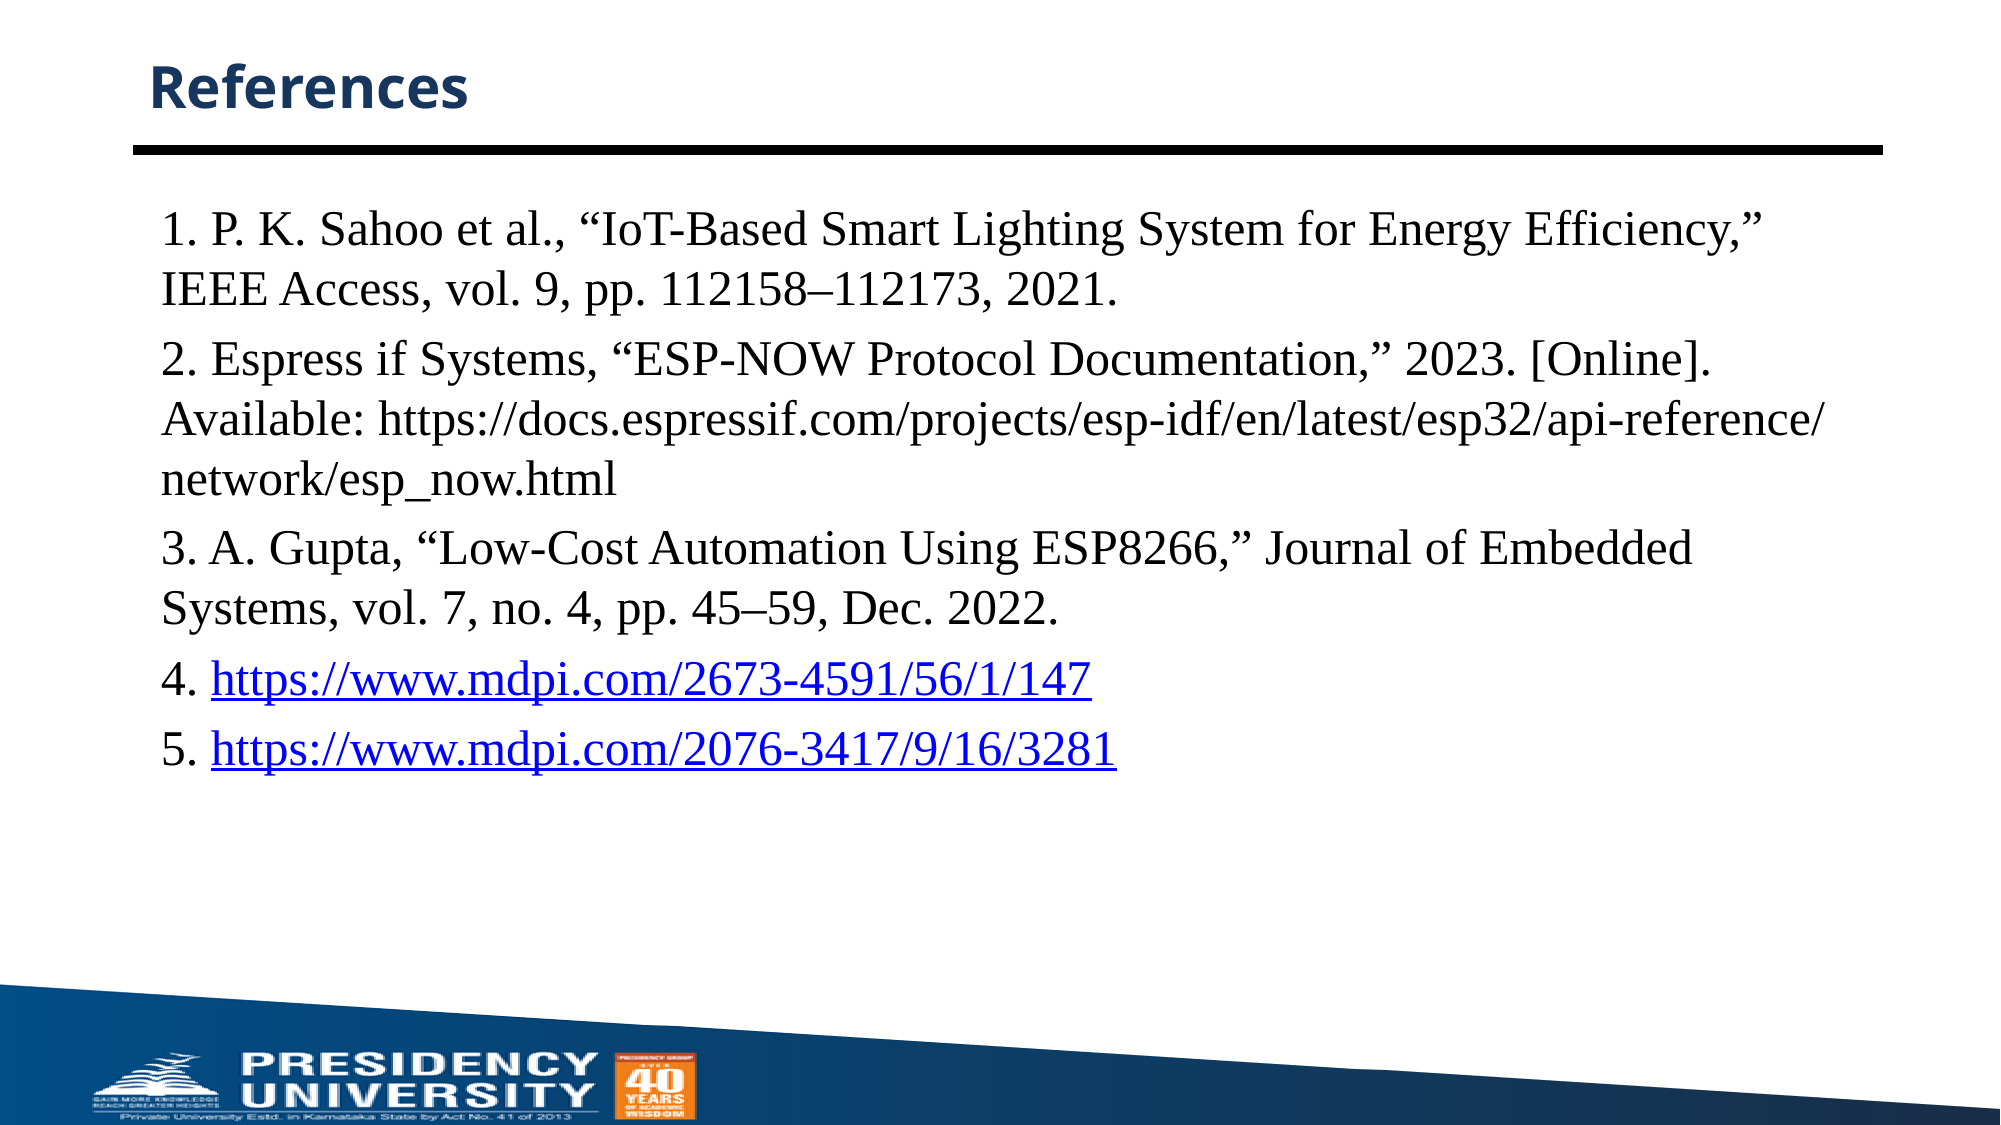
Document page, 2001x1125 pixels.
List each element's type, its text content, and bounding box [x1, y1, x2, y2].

title References [133, 45, 1884, 125]
picture [0, 982, 2000, 1125]
list 1. P. K. Sahoo et al., “IoT-Based Smart Lighting System for Energy Efficiency,” IEEE Access, vol. 9, pp. 112158–112173, 2021. 2. Espress if Systems, “ESP-NOW Protocol Documentation,” 2023. [Online]. Available: https://docs.espressif.com/projects/esp-idf/en/latest/esp32/api-reference/network/esp_now.html 3. A. Gupta, “Low-Cost Automation Using ESP8266,” Journal of Embedded Systems, vol. 7, no. 4, pp. 45–59, Dec. 2022. 4. https://www.mdpi.com/2673-4591/56/1/147 5. https://www.mdpi.com/2076-3417/9/16/3281 [133, 187, 1884, 946]
